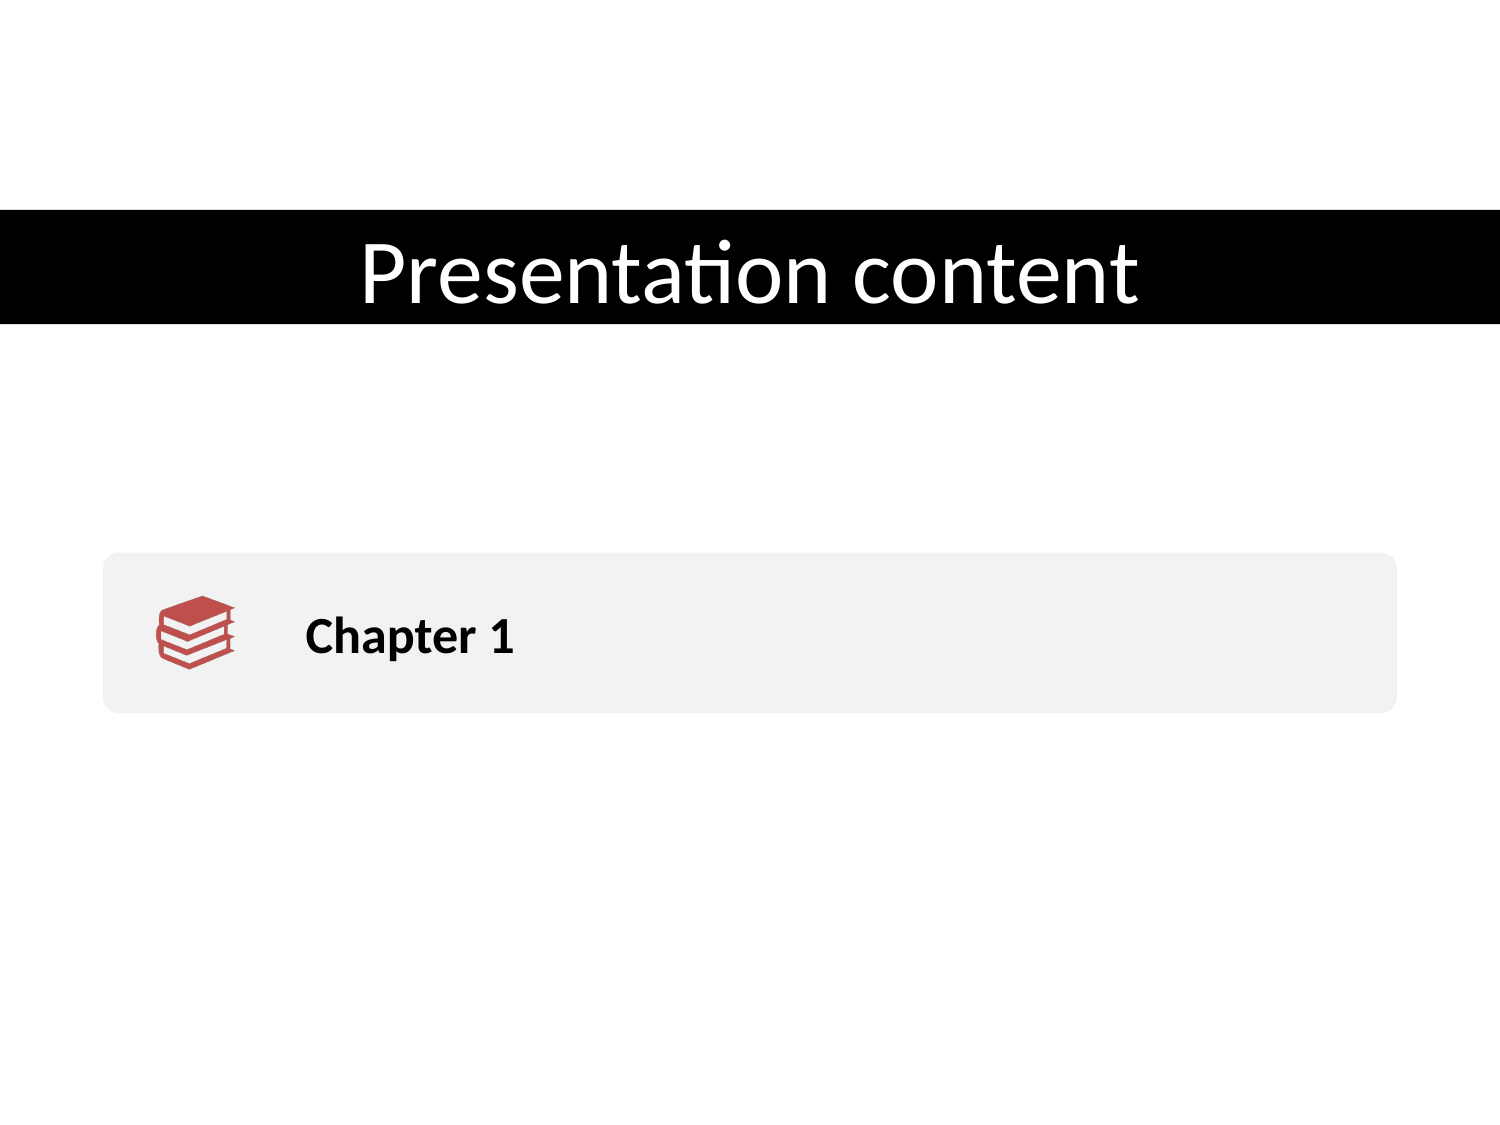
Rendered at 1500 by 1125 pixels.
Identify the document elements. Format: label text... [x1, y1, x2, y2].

text_box [0, 208, 103, 326]
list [102, 364, 1398, 901]
title Presentation content [103, 185, 1397, 349]
text_box [1397, 208, 1500, 326]
